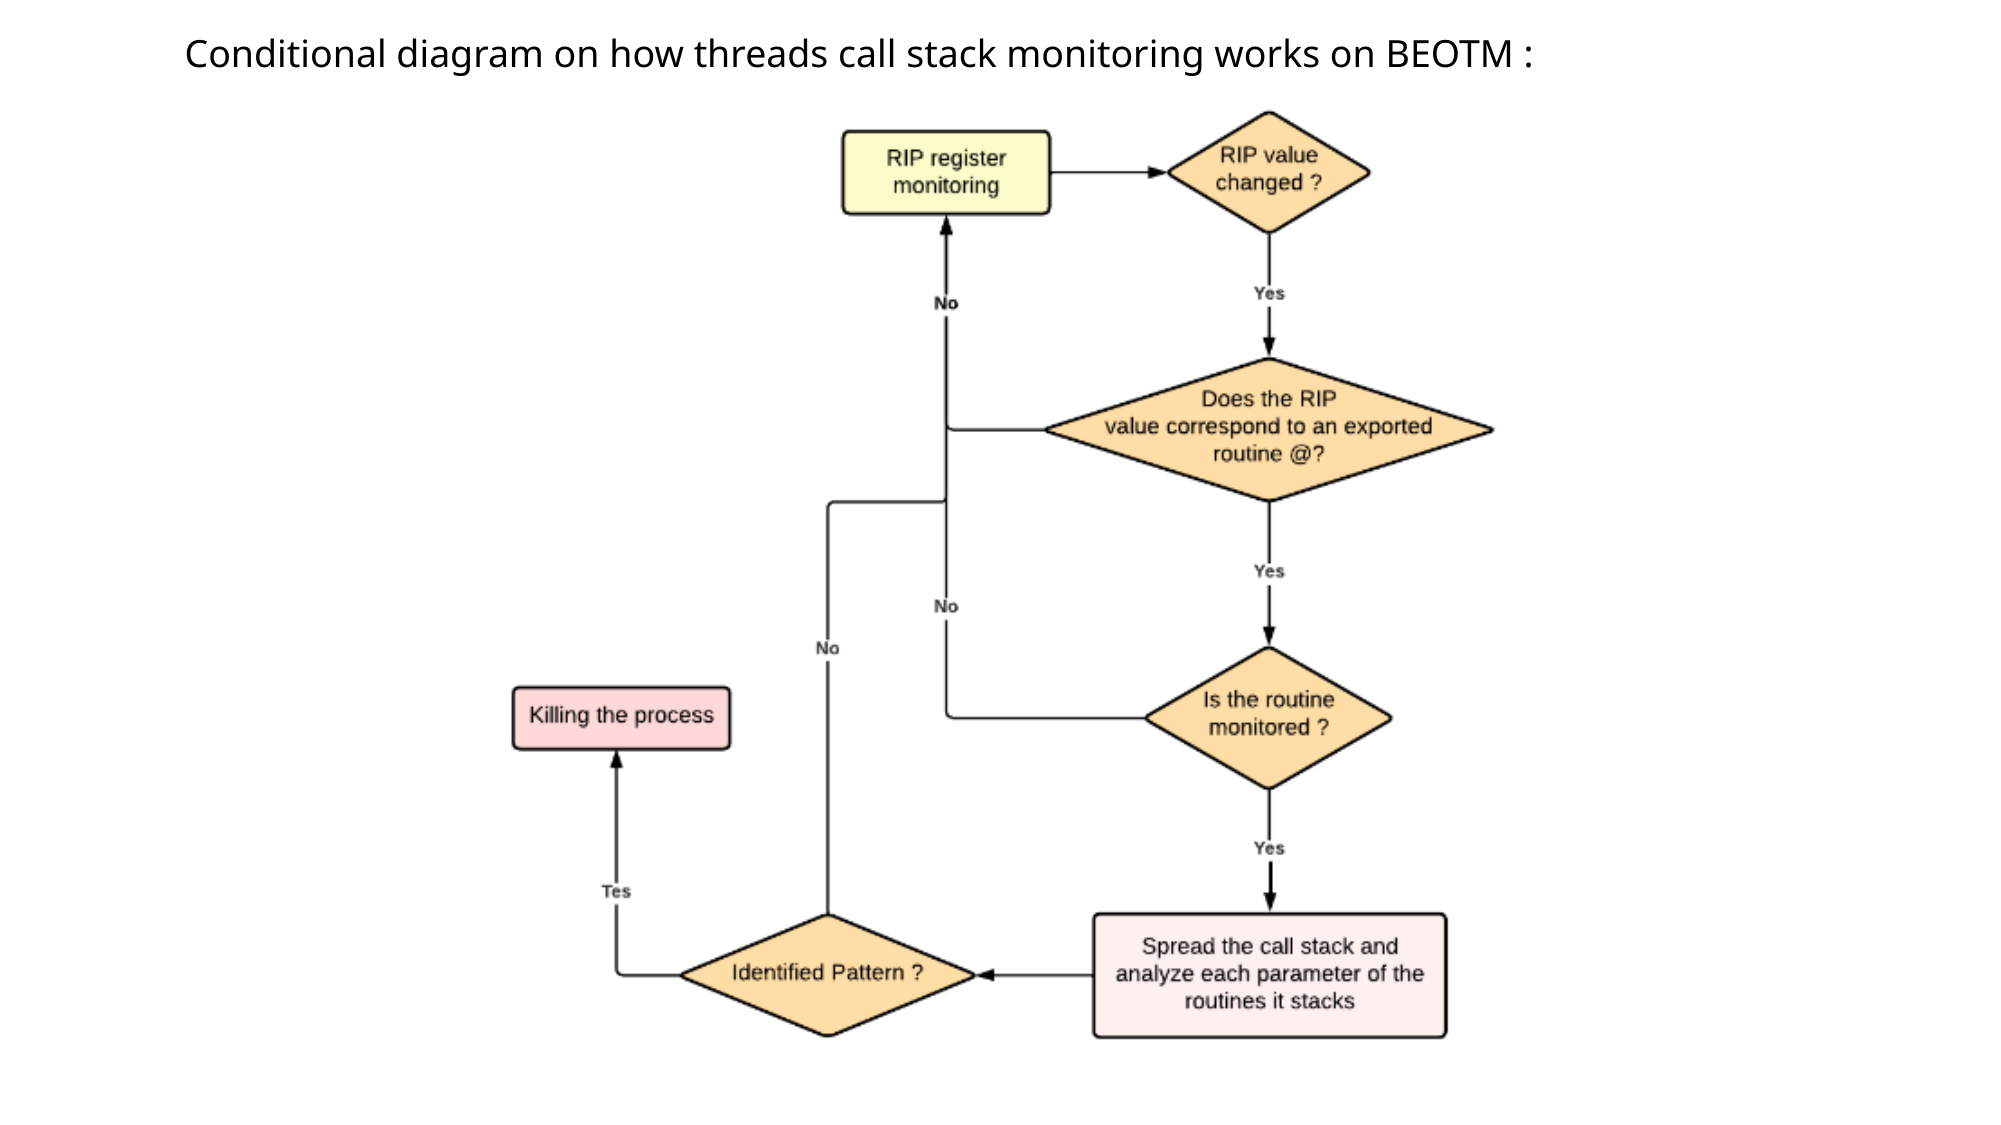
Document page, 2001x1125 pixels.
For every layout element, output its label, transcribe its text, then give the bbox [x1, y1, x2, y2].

text_box Conditional diagram on how threads call stack monitoring works on BEOTM : [169, 22, 1808, 83]
picture [409, 65, 1591, 1090]
